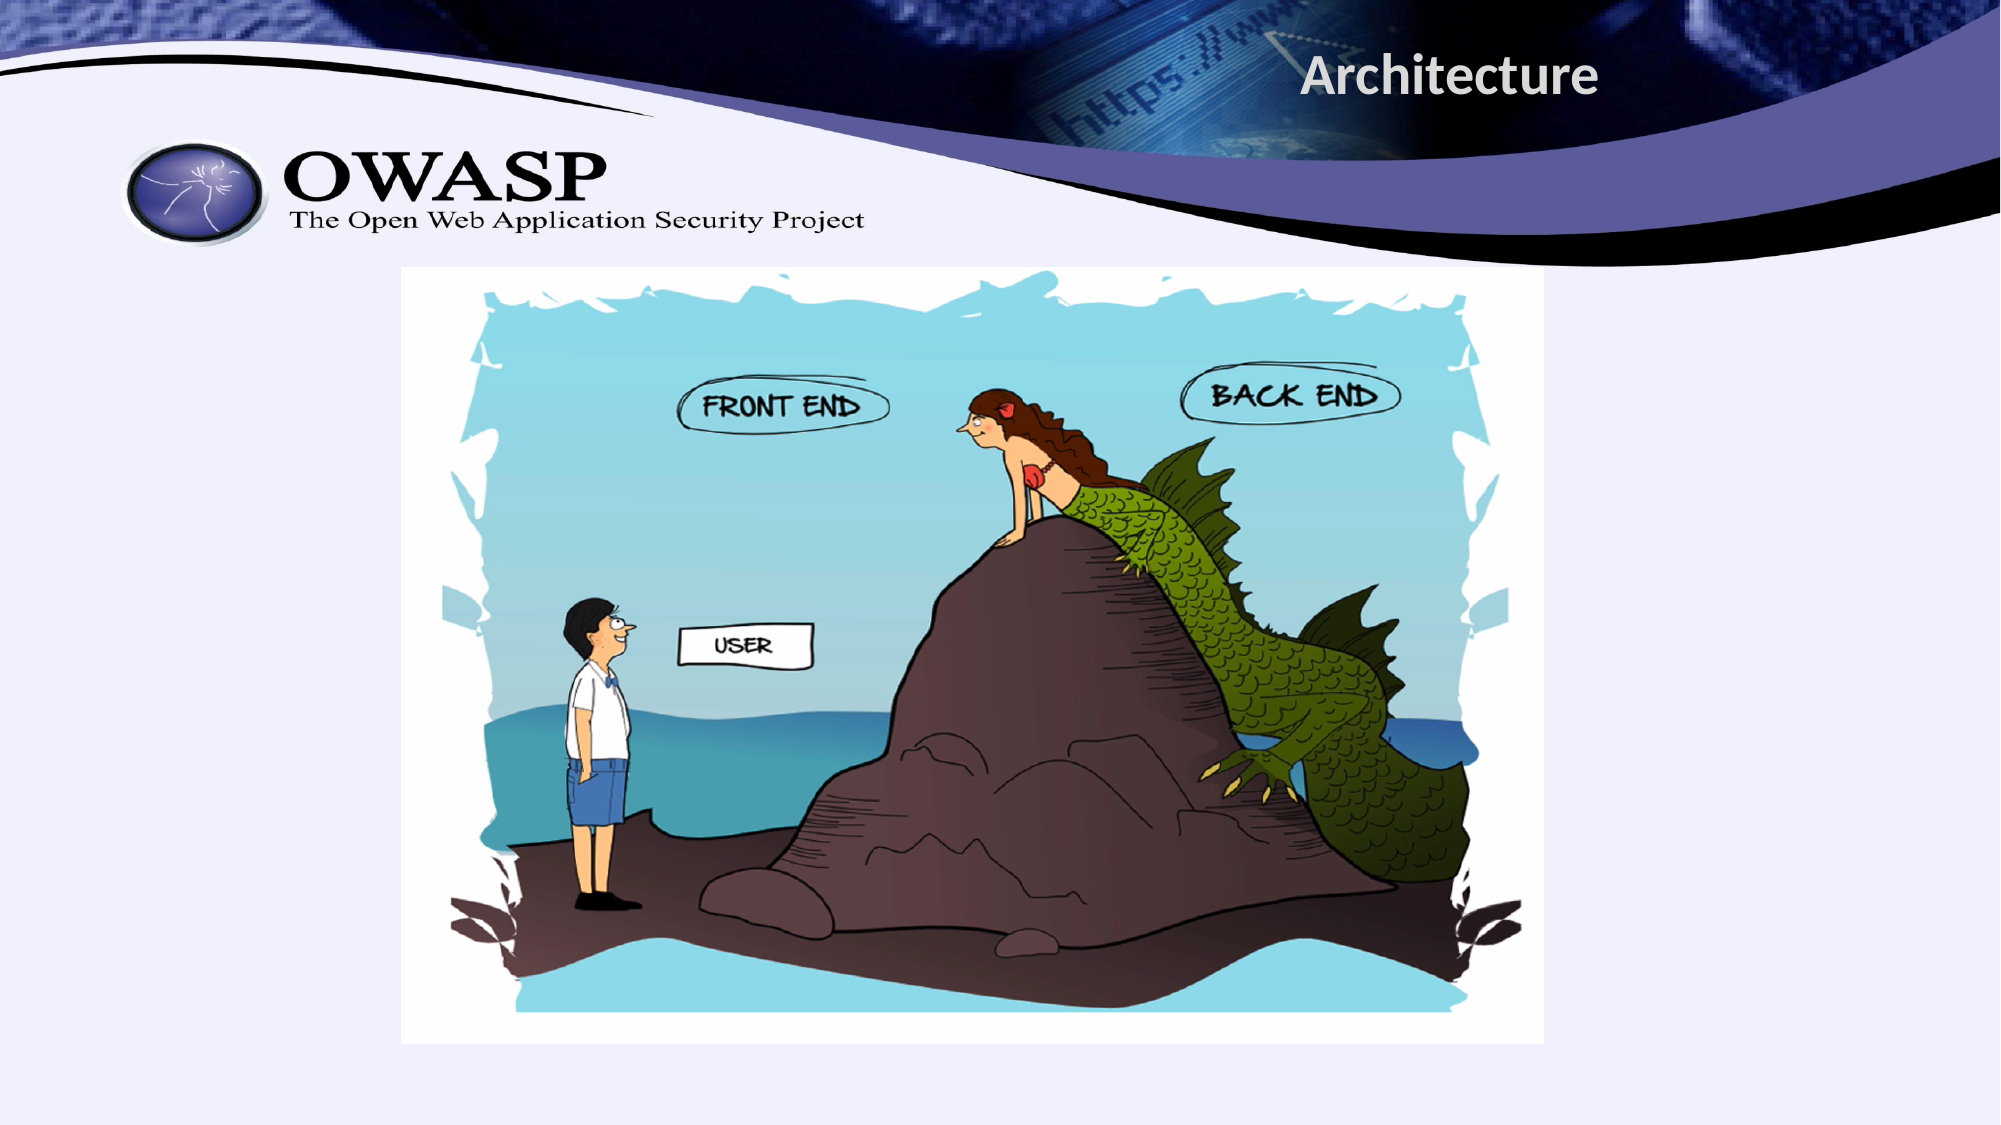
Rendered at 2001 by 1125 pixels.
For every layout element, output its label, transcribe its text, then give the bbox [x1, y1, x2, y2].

title Architecture [933, 12, 1967, 130]
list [401, 267, 1544, 1044]
picture [0, 0, 2001, 1125]
